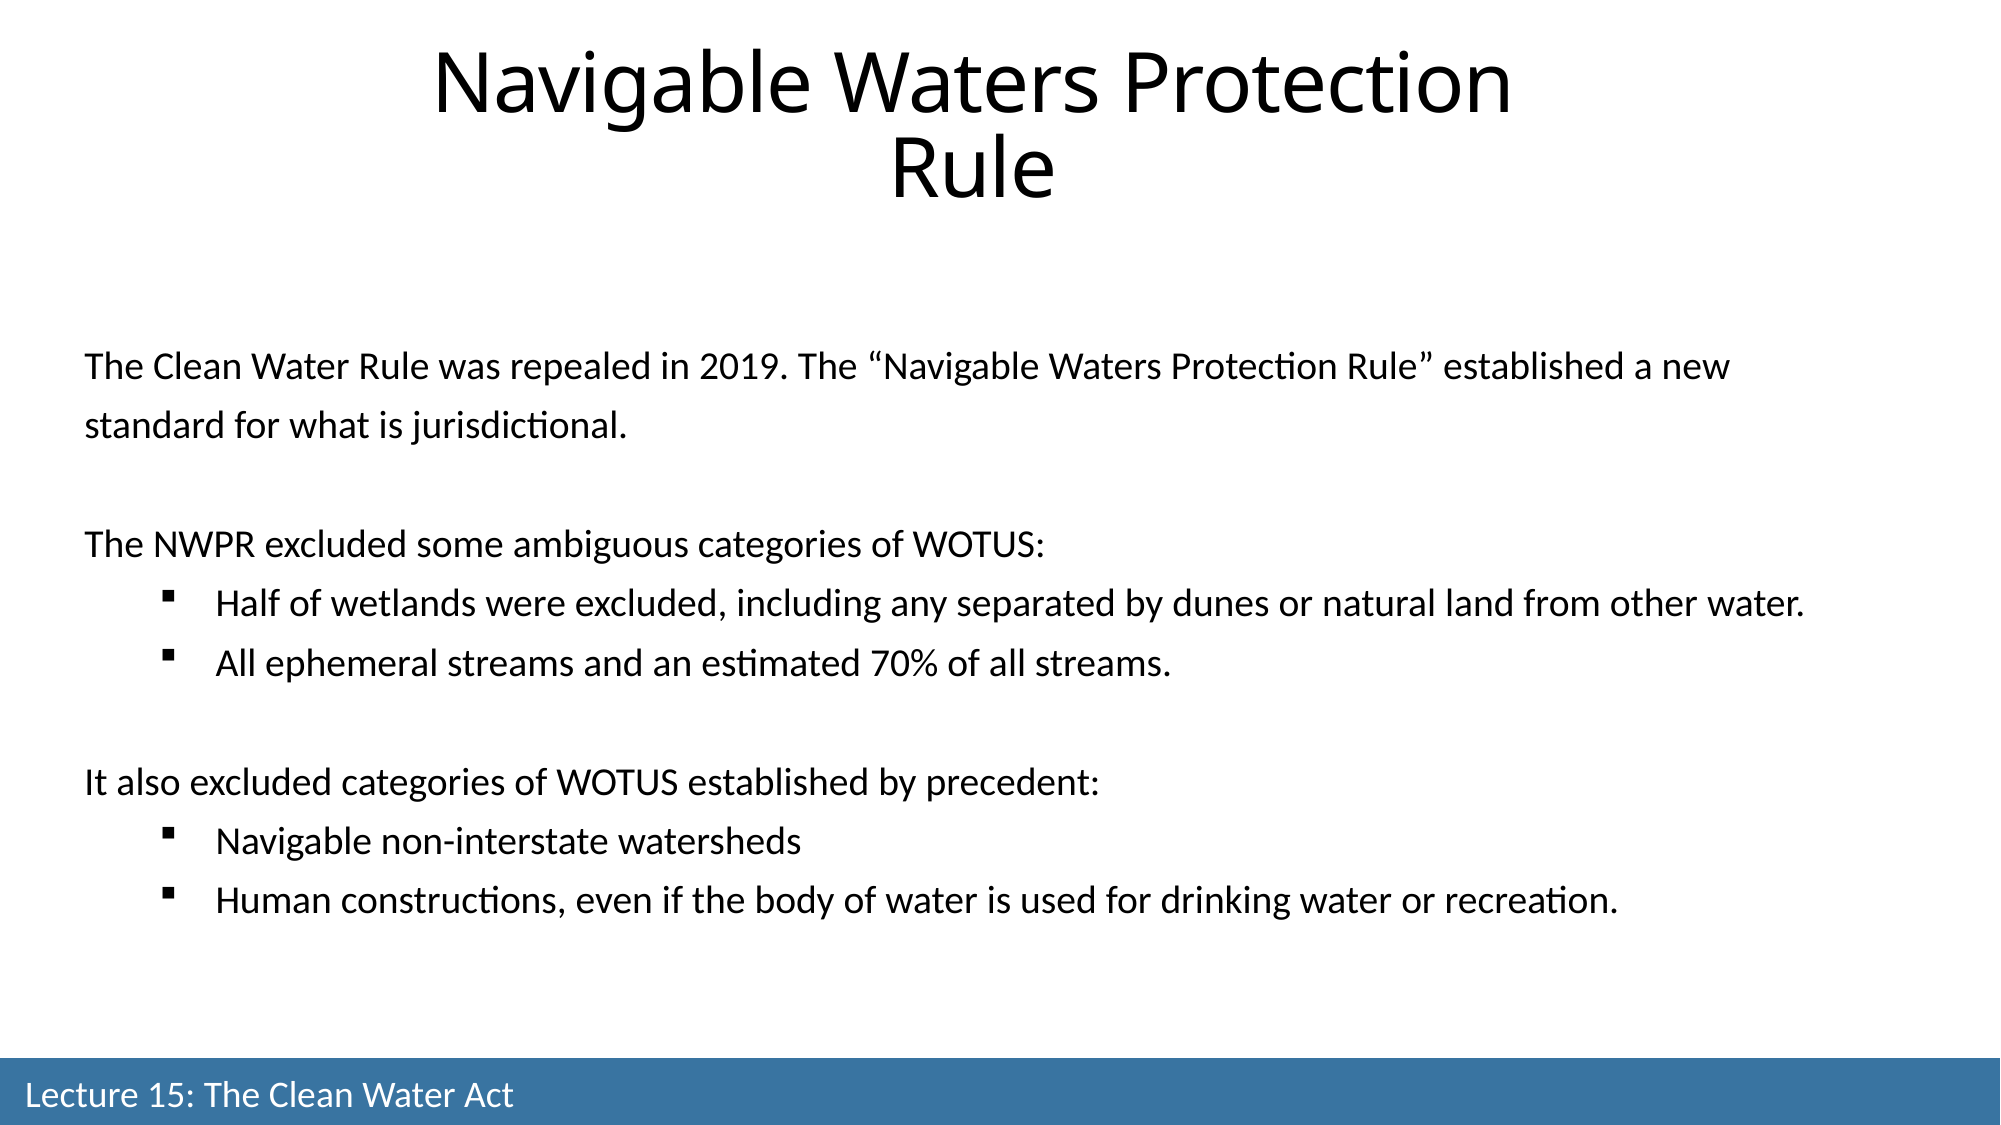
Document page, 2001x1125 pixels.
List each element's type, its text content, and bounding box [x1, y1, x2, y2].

text_box Navigable Waters Protection Rule [380, 24, 1566, 222]
text_box The Clean Water Rule was repealed in 2019. The “Navigable Waters Protection Rule” established a new standard for what is jurisdictional. The NWPR excluded some ambiguous categories of WOTUS: Half of wetlands were excluded, including any separated by dunes or natural land from other water. All ephemeral streams and an estimated 70% of all streams. It also excluded categories of WOTUS established by precedent: Navigable non-interstate watersheds Human constructions, even if the body of water is used for drinking water or recreation. [69, 320, 1882, 989]
